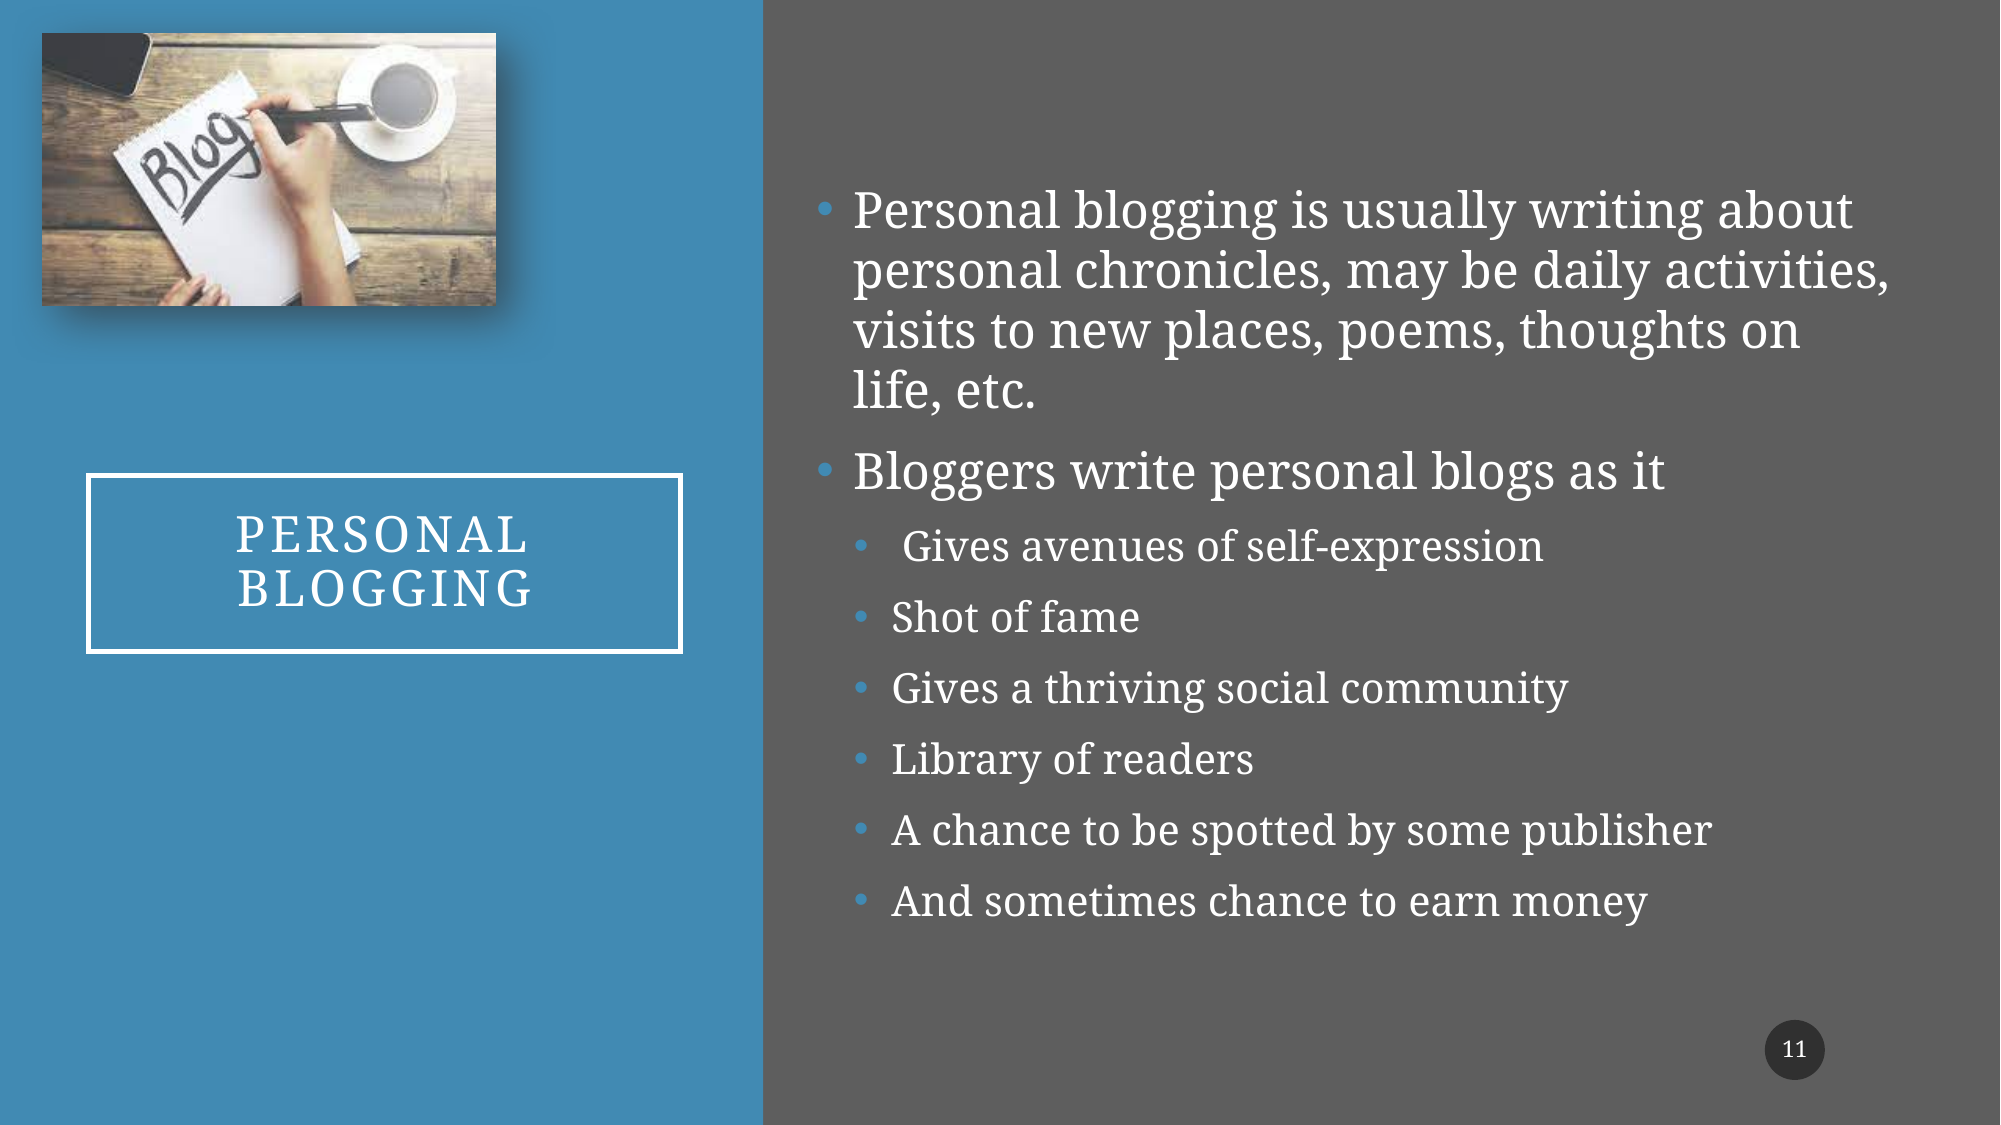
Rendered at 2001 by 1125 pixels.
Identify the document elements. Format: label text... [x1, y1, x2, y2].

title Personal blogging [86, 473, 683, 654]
slide_number 11 [1764, 1019, 1825, 1080]
text_box [0, 0, 762, 1125]
list Personal blogging is usually writing about personal chronicles, may be daily activities, visits to new places, poems, thoughts on life, etc. Bloggers write personal blogs as it Gives avenues of self-expression Shot of fame Gives a thriving social community Library of readers A chance to be spotted by some publisher And sometimes chance to earn money [801, 68, 1912, 1035]
text_box [762, 0, 2000, 1125]
picture [42, 33, 496, 306]
